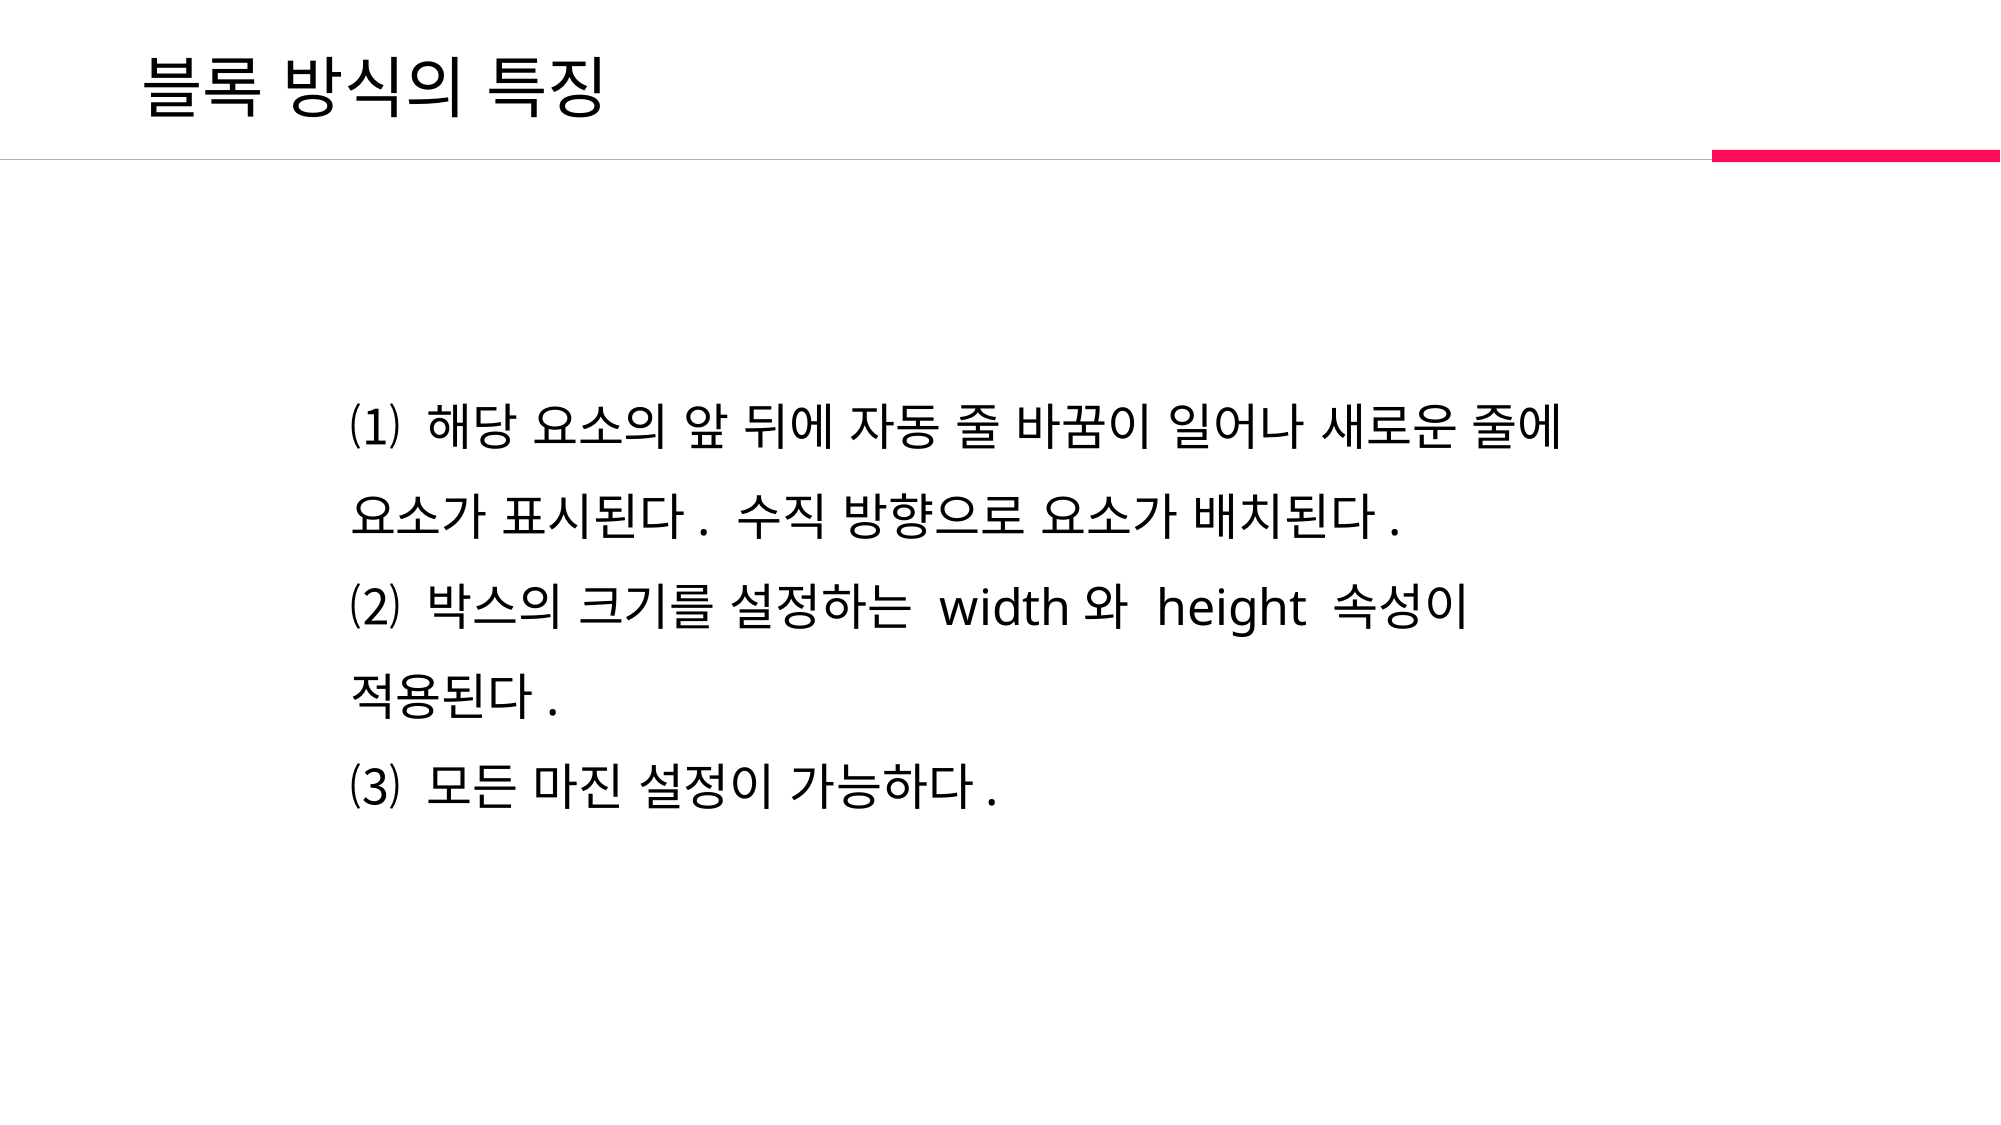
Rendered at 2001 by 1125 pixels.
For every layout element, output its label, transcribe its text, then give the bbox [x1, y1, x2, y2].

text_box ⑴ 해당 요소의 앞 뒤에 자동 줄 바꿈이 일어나 새로운 줄에 요소가 표시된다. 수직 방향으로 요소가 배치된다. ⑵ 박스의 크기를 설정하는 width와 height 속성이 적용된다. ⑶ 모든 마진 설정이 가능하다. [335, 358, 1634, 823]
text_box 블록 방식의 특징 [126, 38, 1438, 133]
text_box [1711, 149, 2000, 159]
